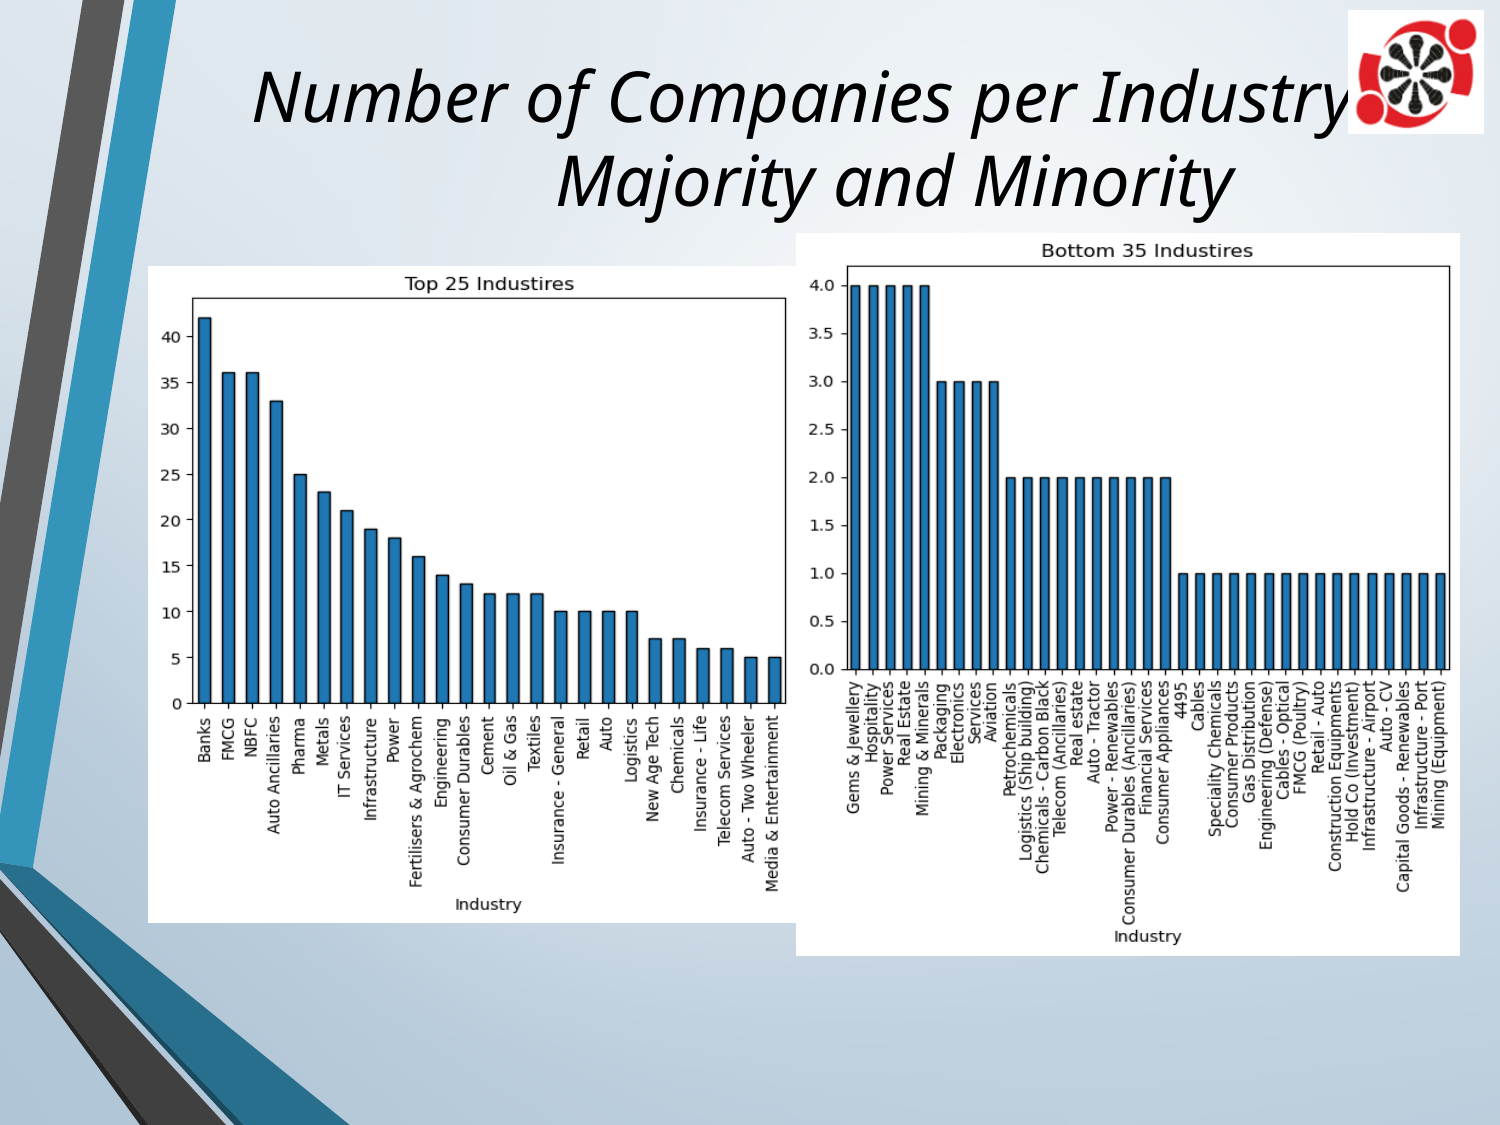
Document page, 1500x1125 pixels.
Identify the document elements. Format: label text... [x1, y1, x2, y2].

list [147, 266, 795, 923]
picture [1347, 10, 1484, 135]
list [795, 233, 1460, 956]
title Number of Companies per Industry Majority and Minority [201, 10, 1425, 266]
